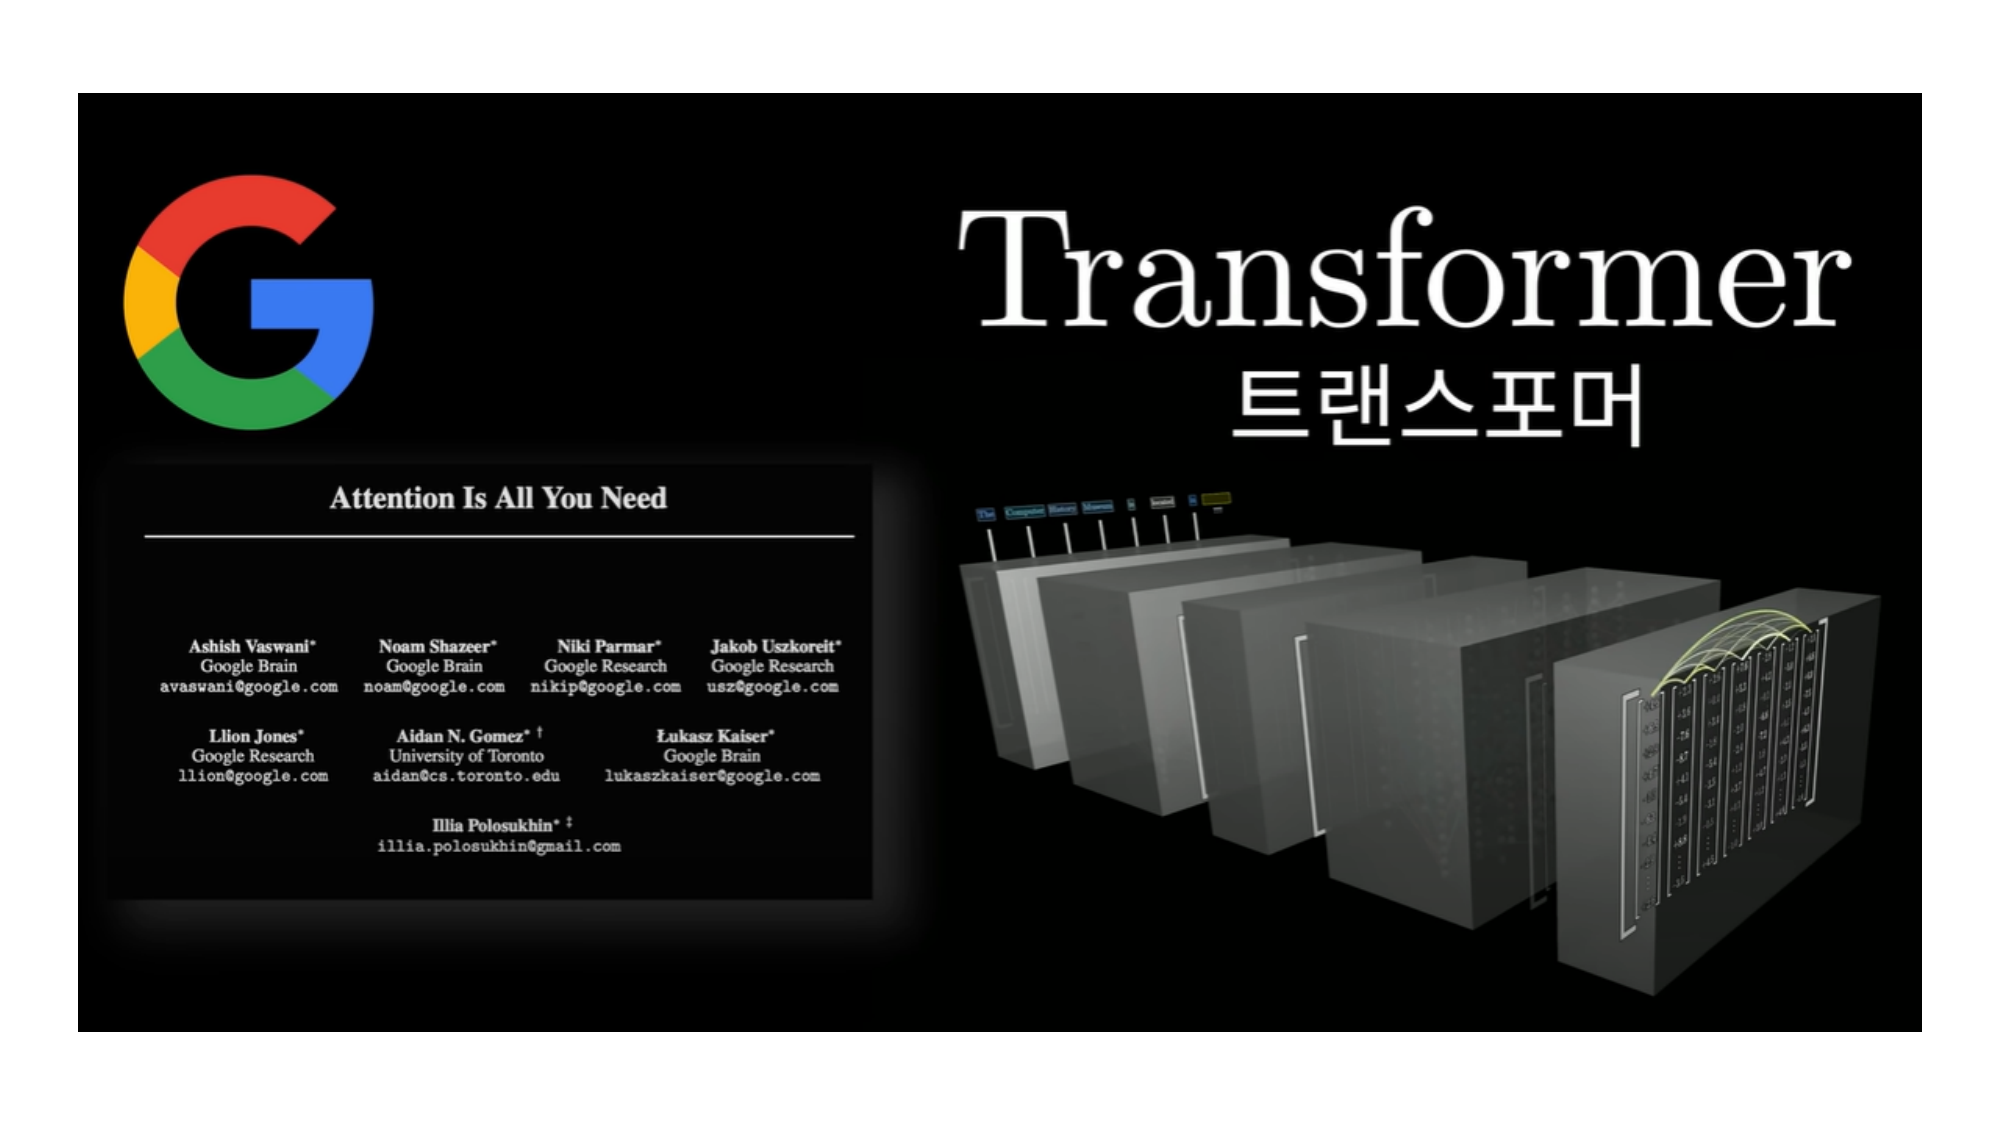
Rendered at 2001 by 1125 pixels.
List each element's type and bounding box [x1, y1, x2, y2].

picture [77, 93, 1922, 1032]
